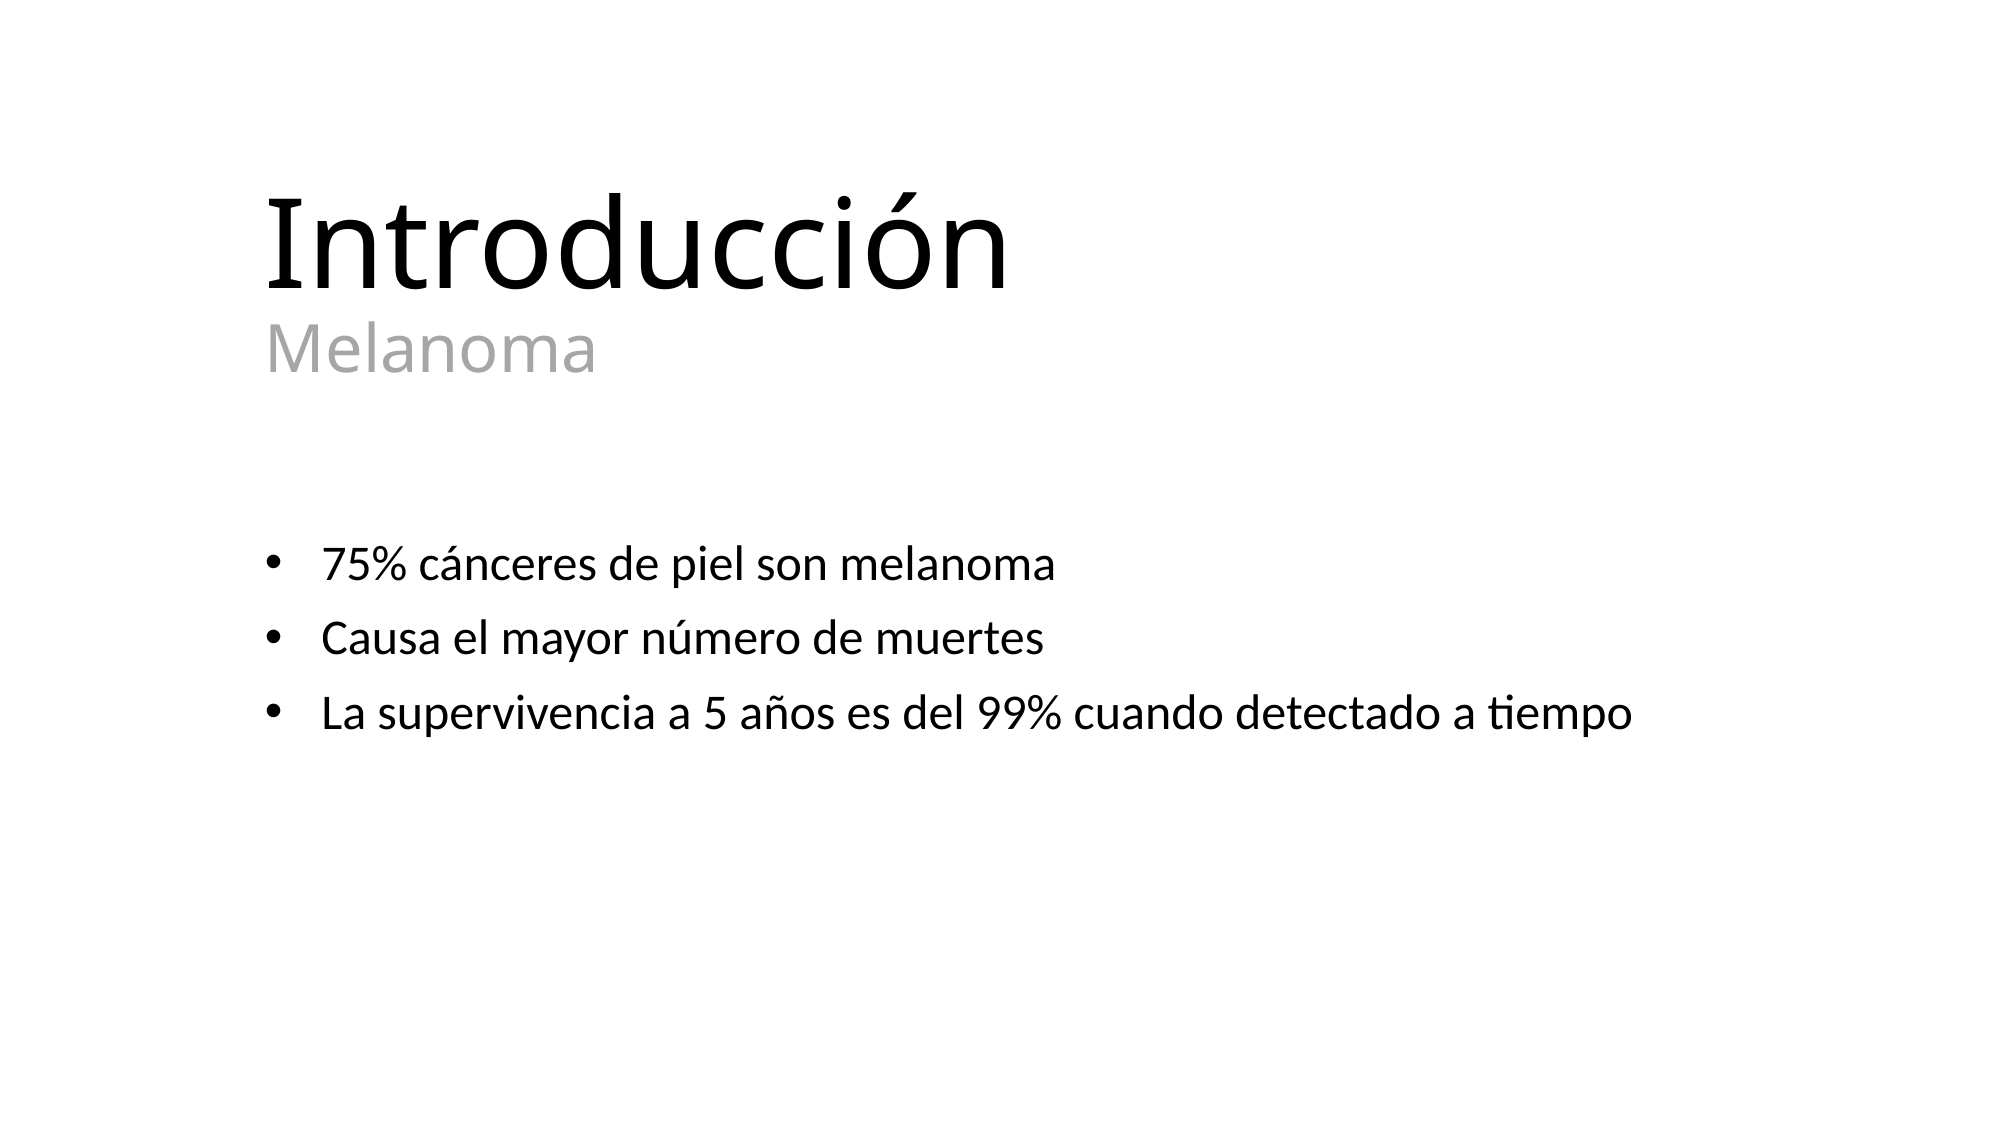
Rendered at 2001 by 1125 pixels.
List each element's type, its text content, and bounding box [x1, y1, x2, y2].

subtitle 75% cánceres de piel son melanoma Causa el mayor número de muertes La supervivencia a 5 años es del 99% cuando detectado a tiempo [249, 448, 1750, 912]
title Introducción Melanoma [249, 136, 1750, 395]
